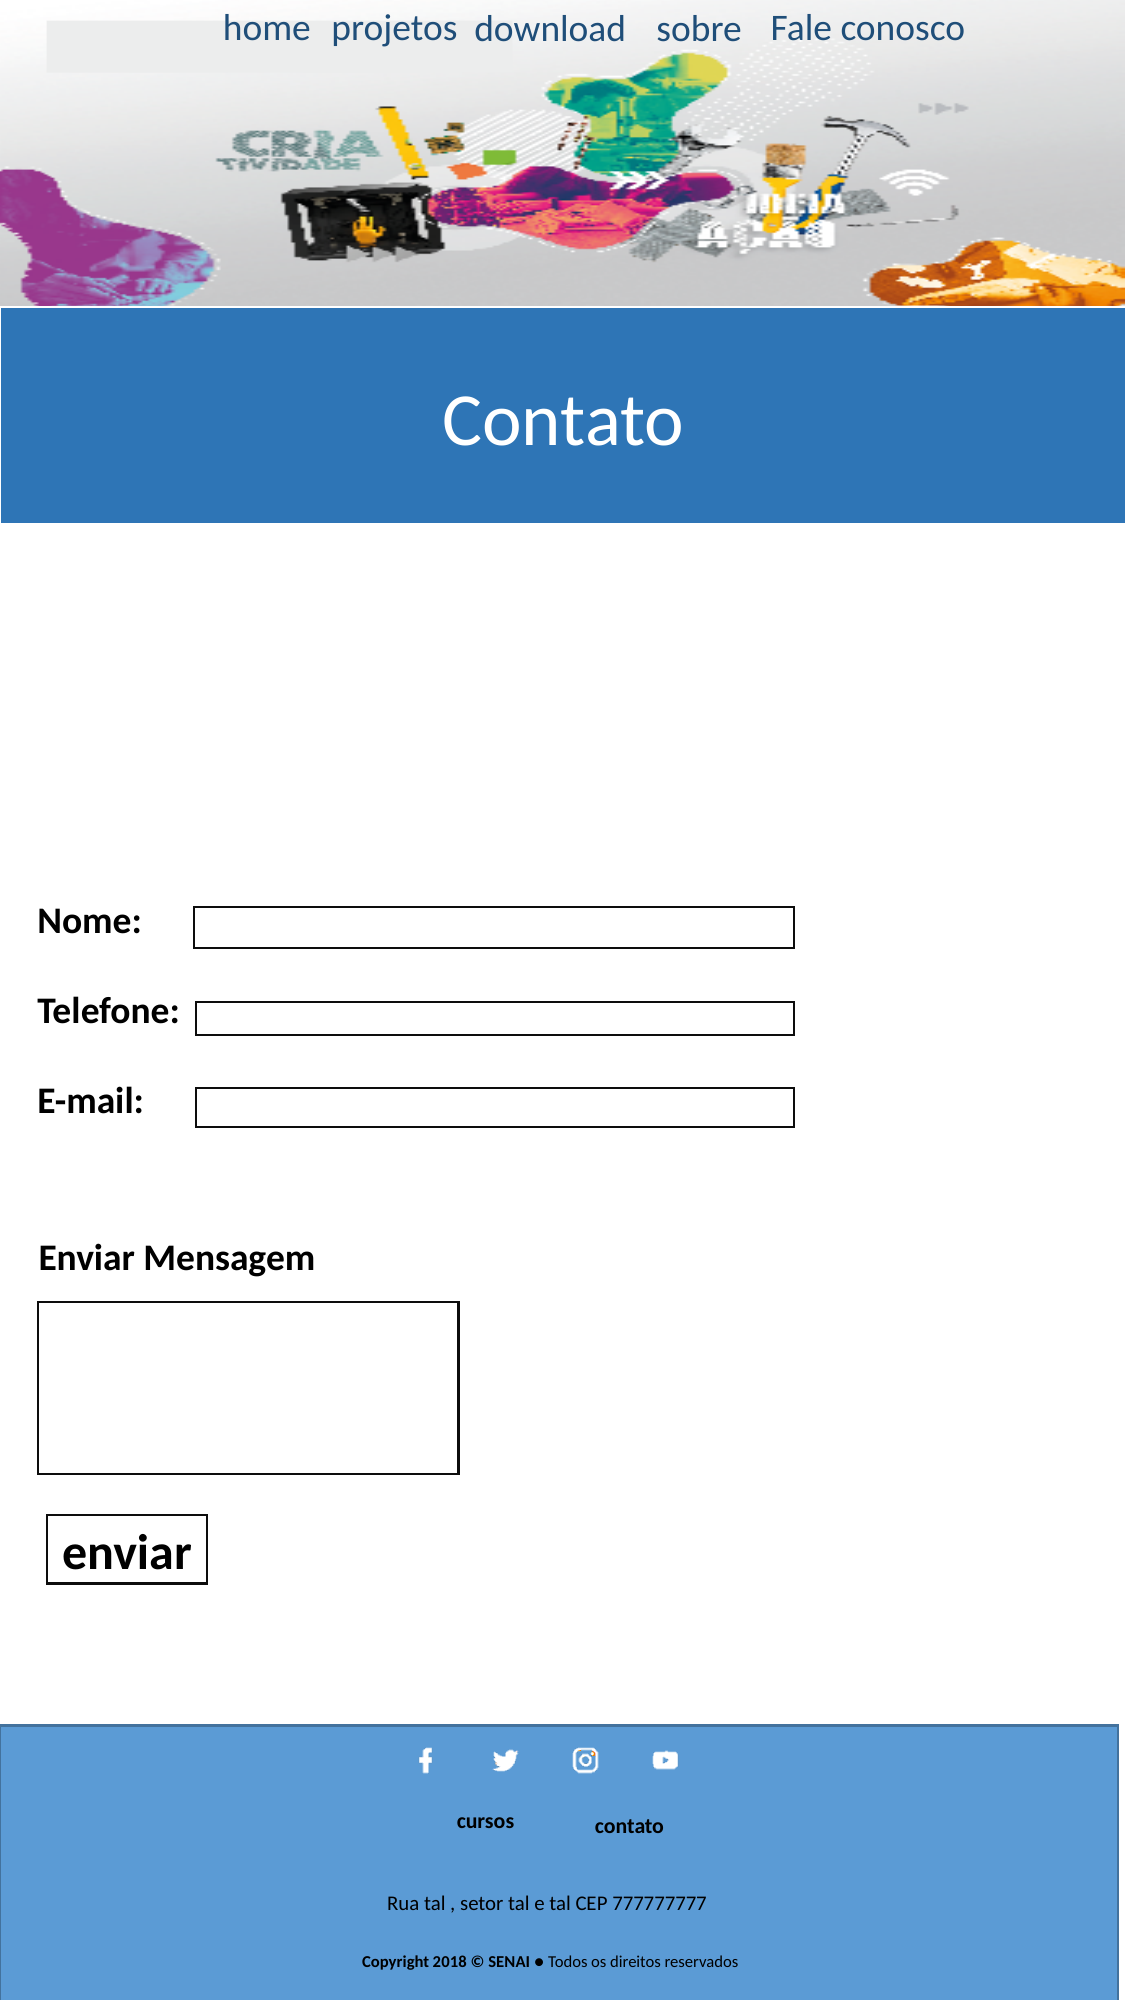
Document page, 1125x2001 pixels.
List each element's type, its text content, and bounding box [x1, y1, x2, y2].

text_box [193, 906, 795, 949]
text_box cursos [442, 1799, 530, 1840]
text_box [0, 0, 1125, 314]
text_box contato [580, 1804, 679, 1846]
text_box enviar [46, 1514, 208, 1585]
text_box [0, 1724, 1119, 2000]
text_box Contato [0, 314, 1125, 525]
text_box [37, 1301, 460, 1475]
text_box Copyright 2018 © SENAI ● Todos os direitos reservados [347, 1943, 754, 1979]
picture [408, 1725, 686, 1790]
text_box [195, 1087, 795, 1128]
text_box Nome: Telefone: E-mail: [22, 888, 925, 1174]
text_box Enviar Mensagem [23, 1226, 331, 1286]
text_box [195, 1001, 795, 1036]
text_box Rua tal , setor tal e tal CEP 777777777 [372, 1882, 722, 1922]
